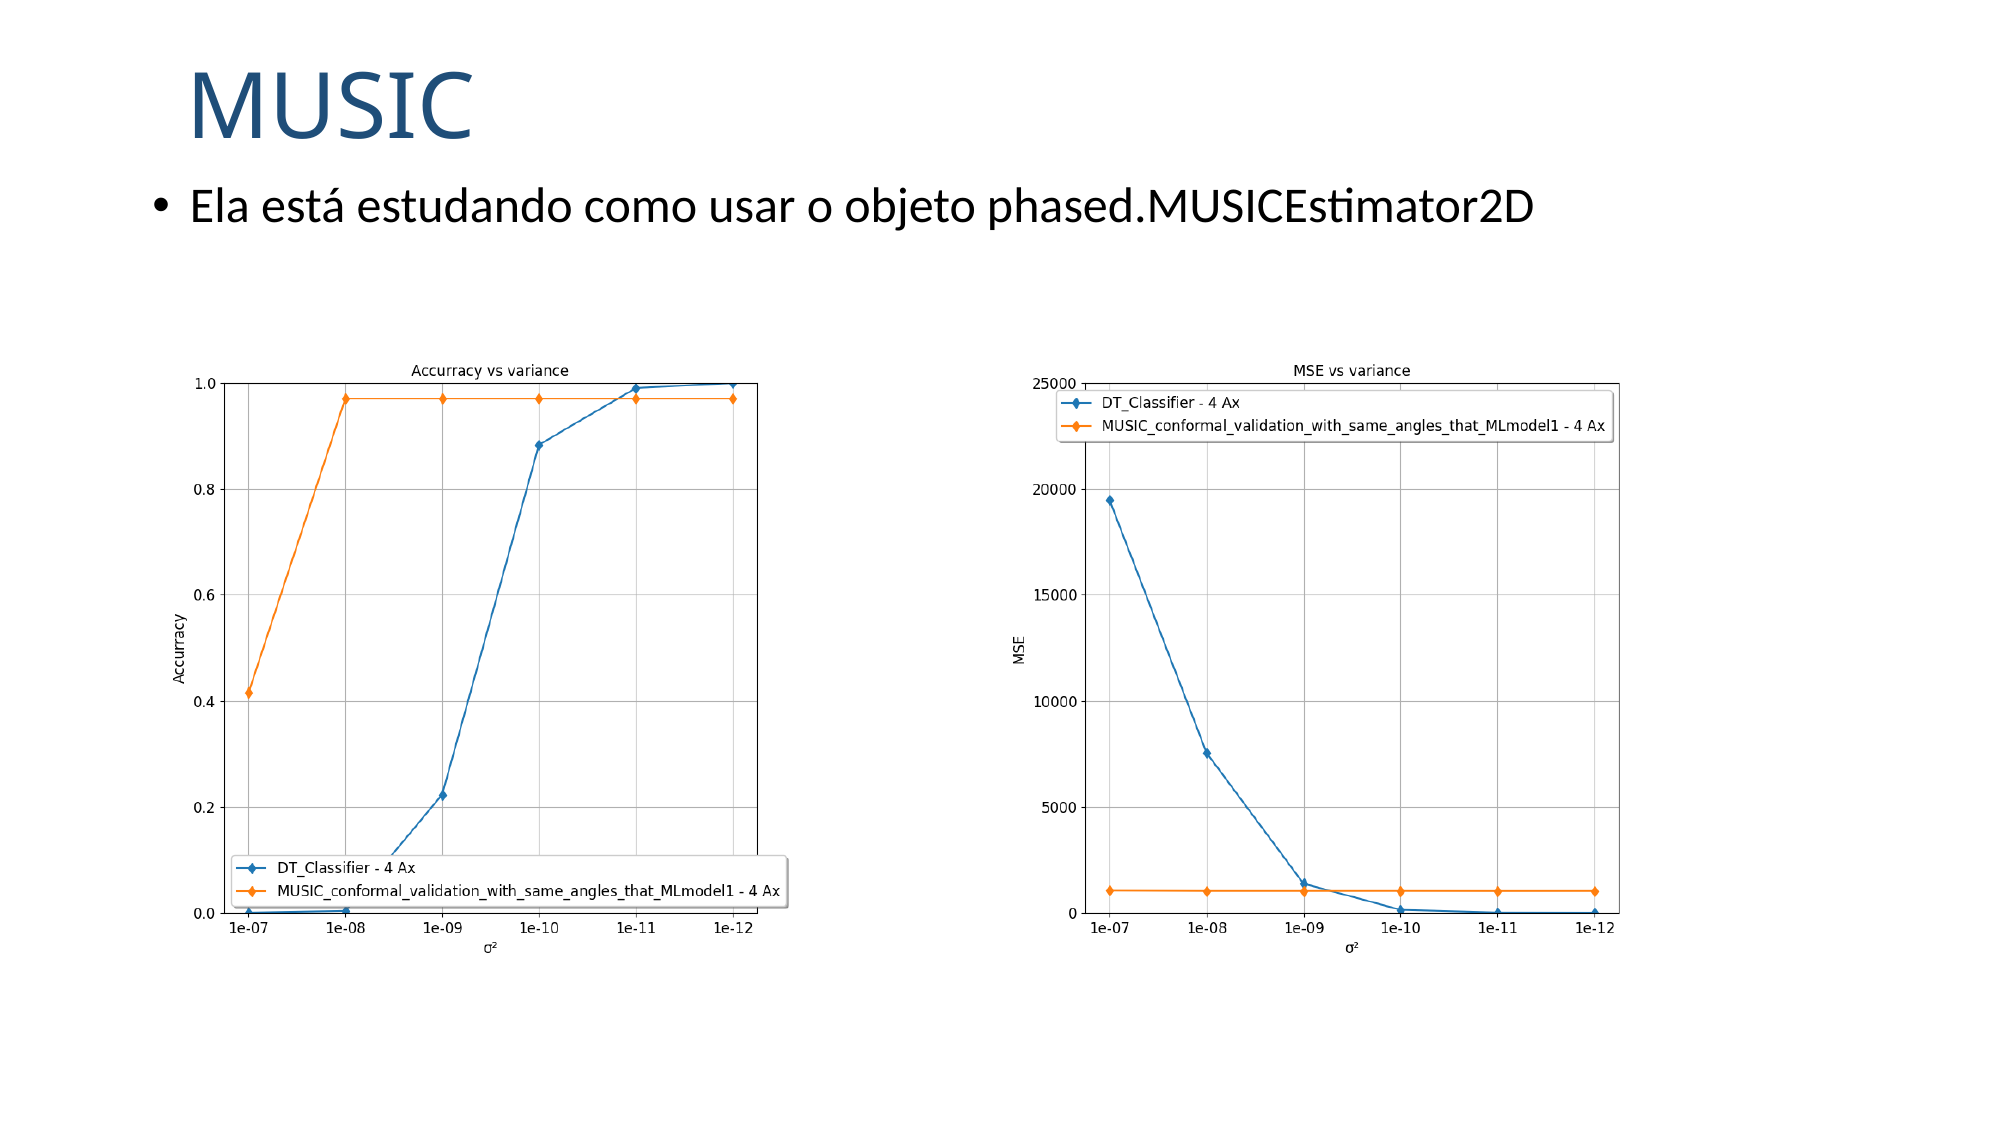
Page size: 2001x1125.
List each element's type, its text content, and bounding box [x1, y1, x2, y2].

list Ela está estudando como usar o objeto phased.MUSICEstimator2D [137, 172, 1863, 887]
picture [137, 300, 825, 988]
title MUSIC [171, 0, 1897, 218]
picture [999, 300, 1687, 988]
